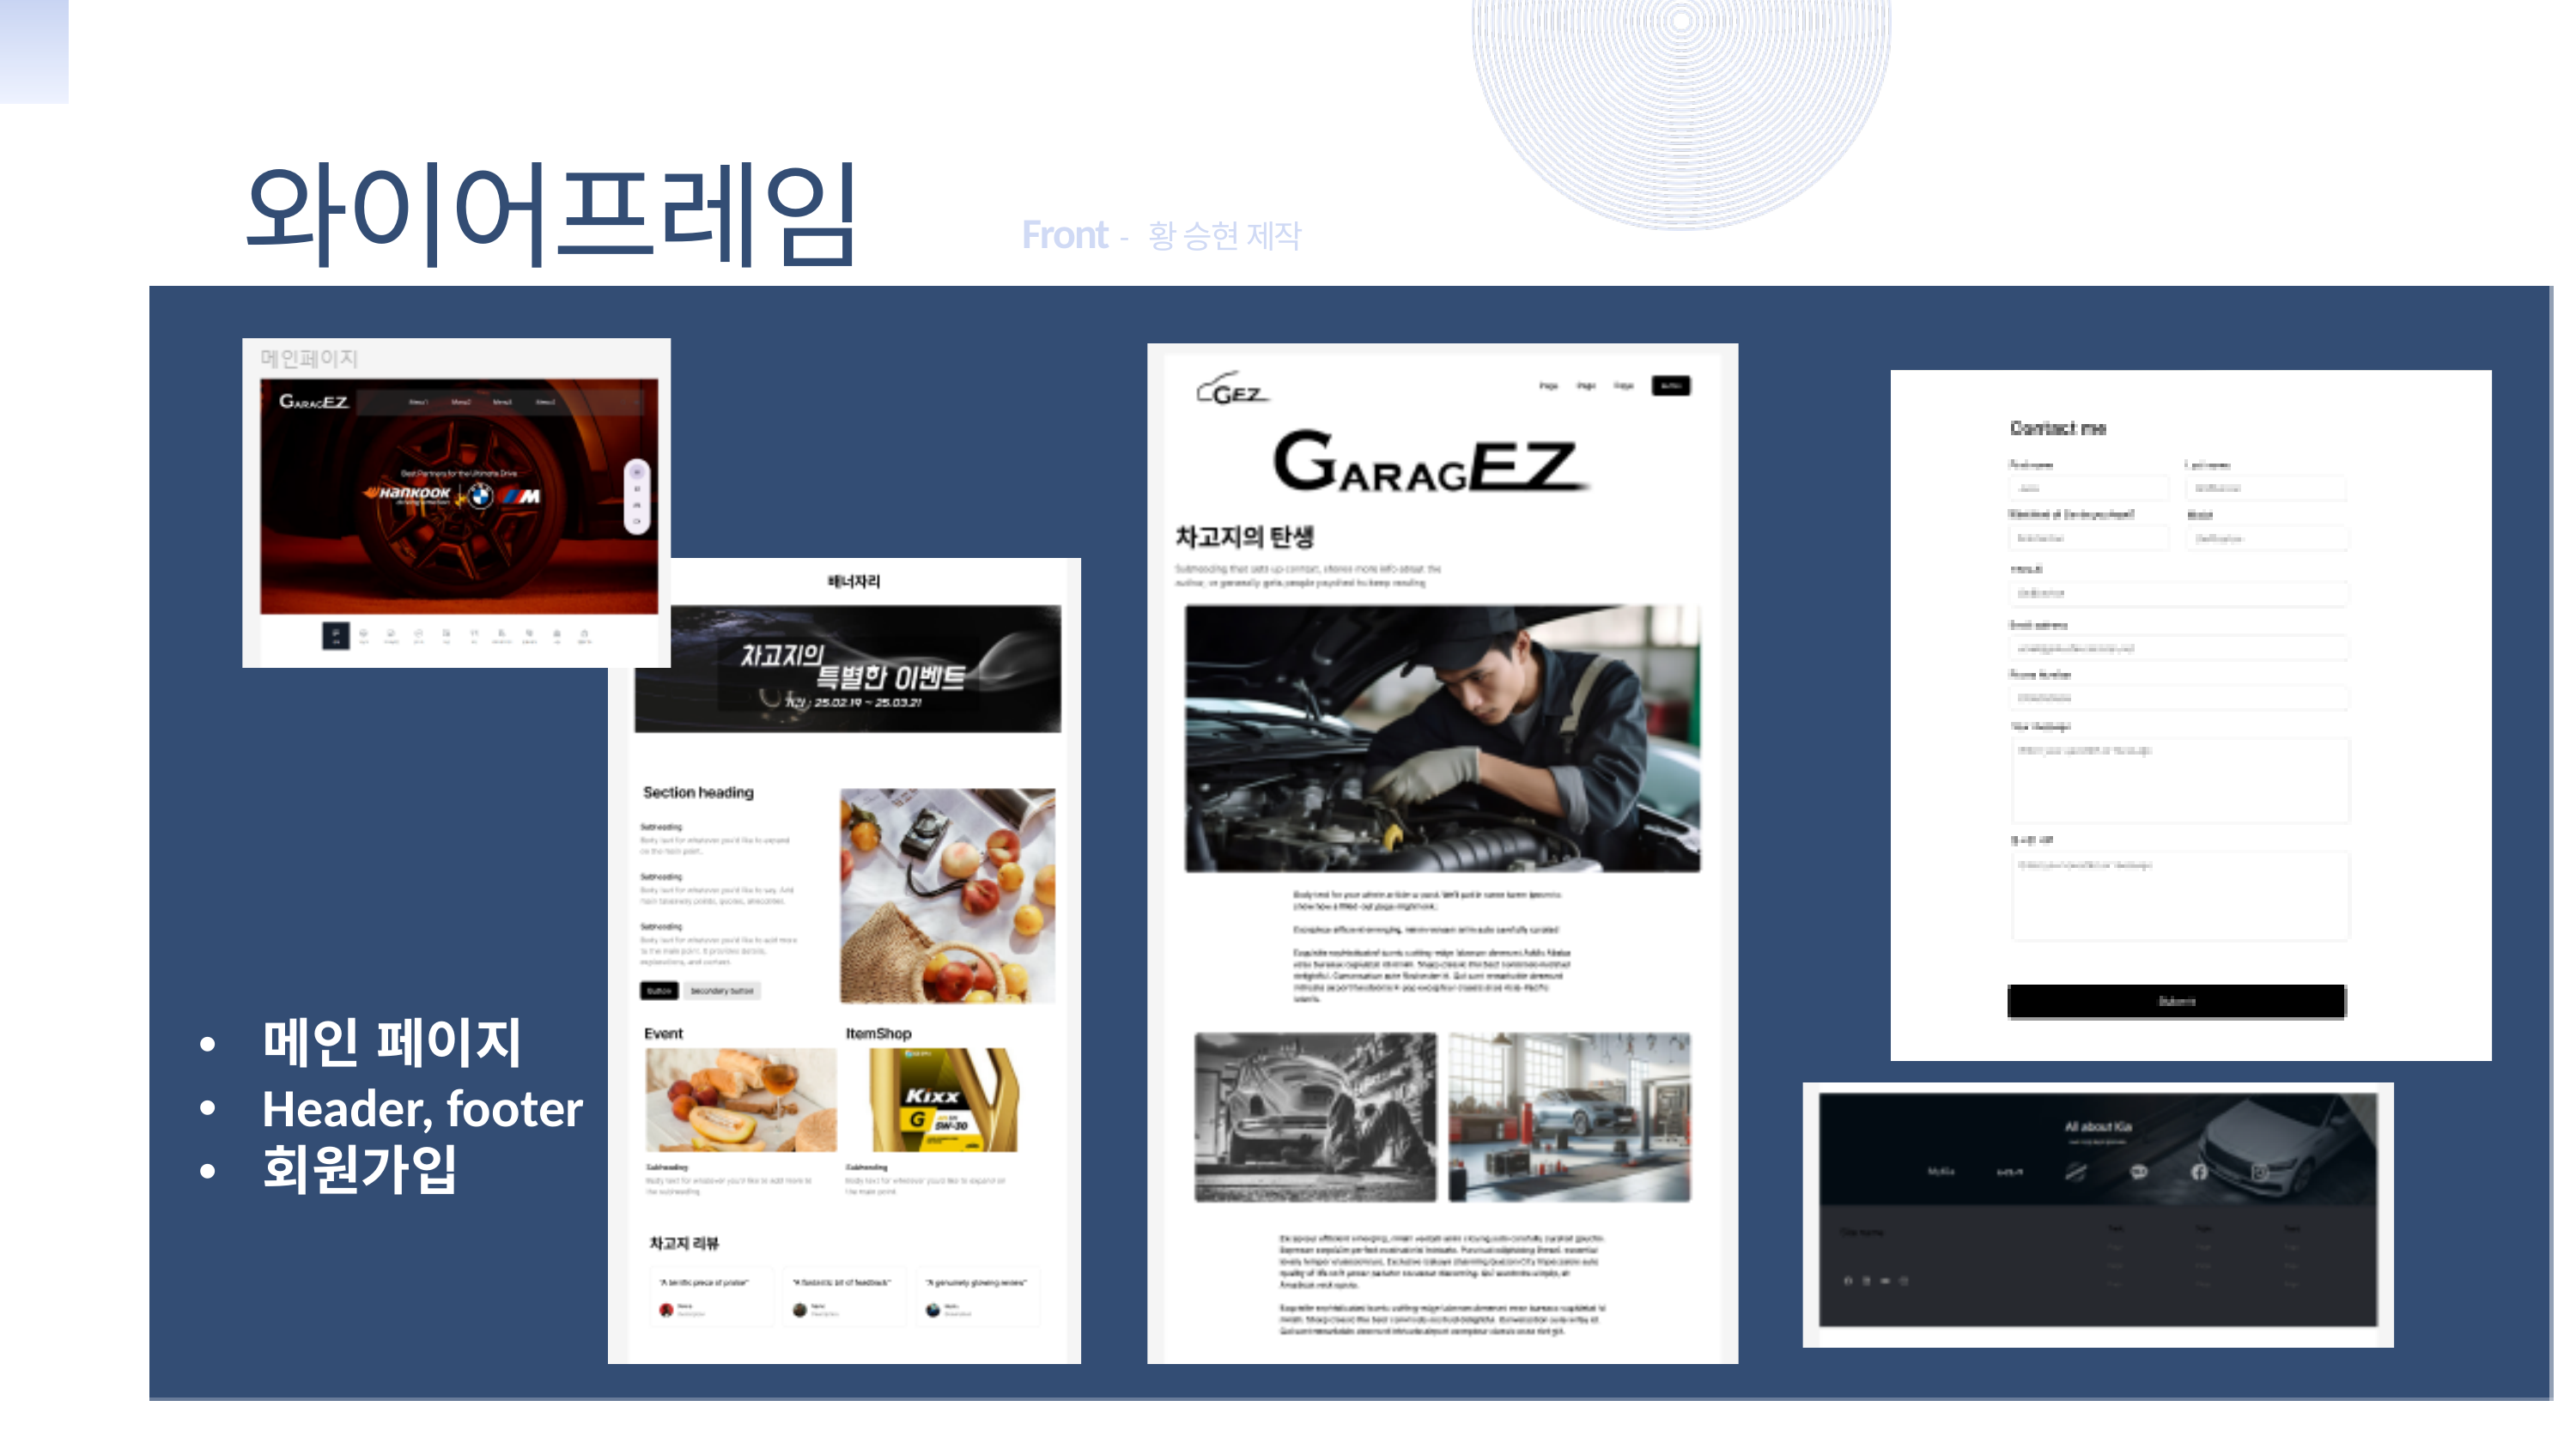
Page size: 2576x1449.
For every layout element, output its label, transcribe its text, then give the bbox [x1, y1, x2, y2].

text_box Front - 황 승현 제작 [819, 191, 1507, 264]
picture [149, 286, 2555, 1401]
picture [0, 0, 69, 104]
picture [1472, 0, 1892, 231]
text_box 와이어프레임 [242, 123, 2245, 282]
